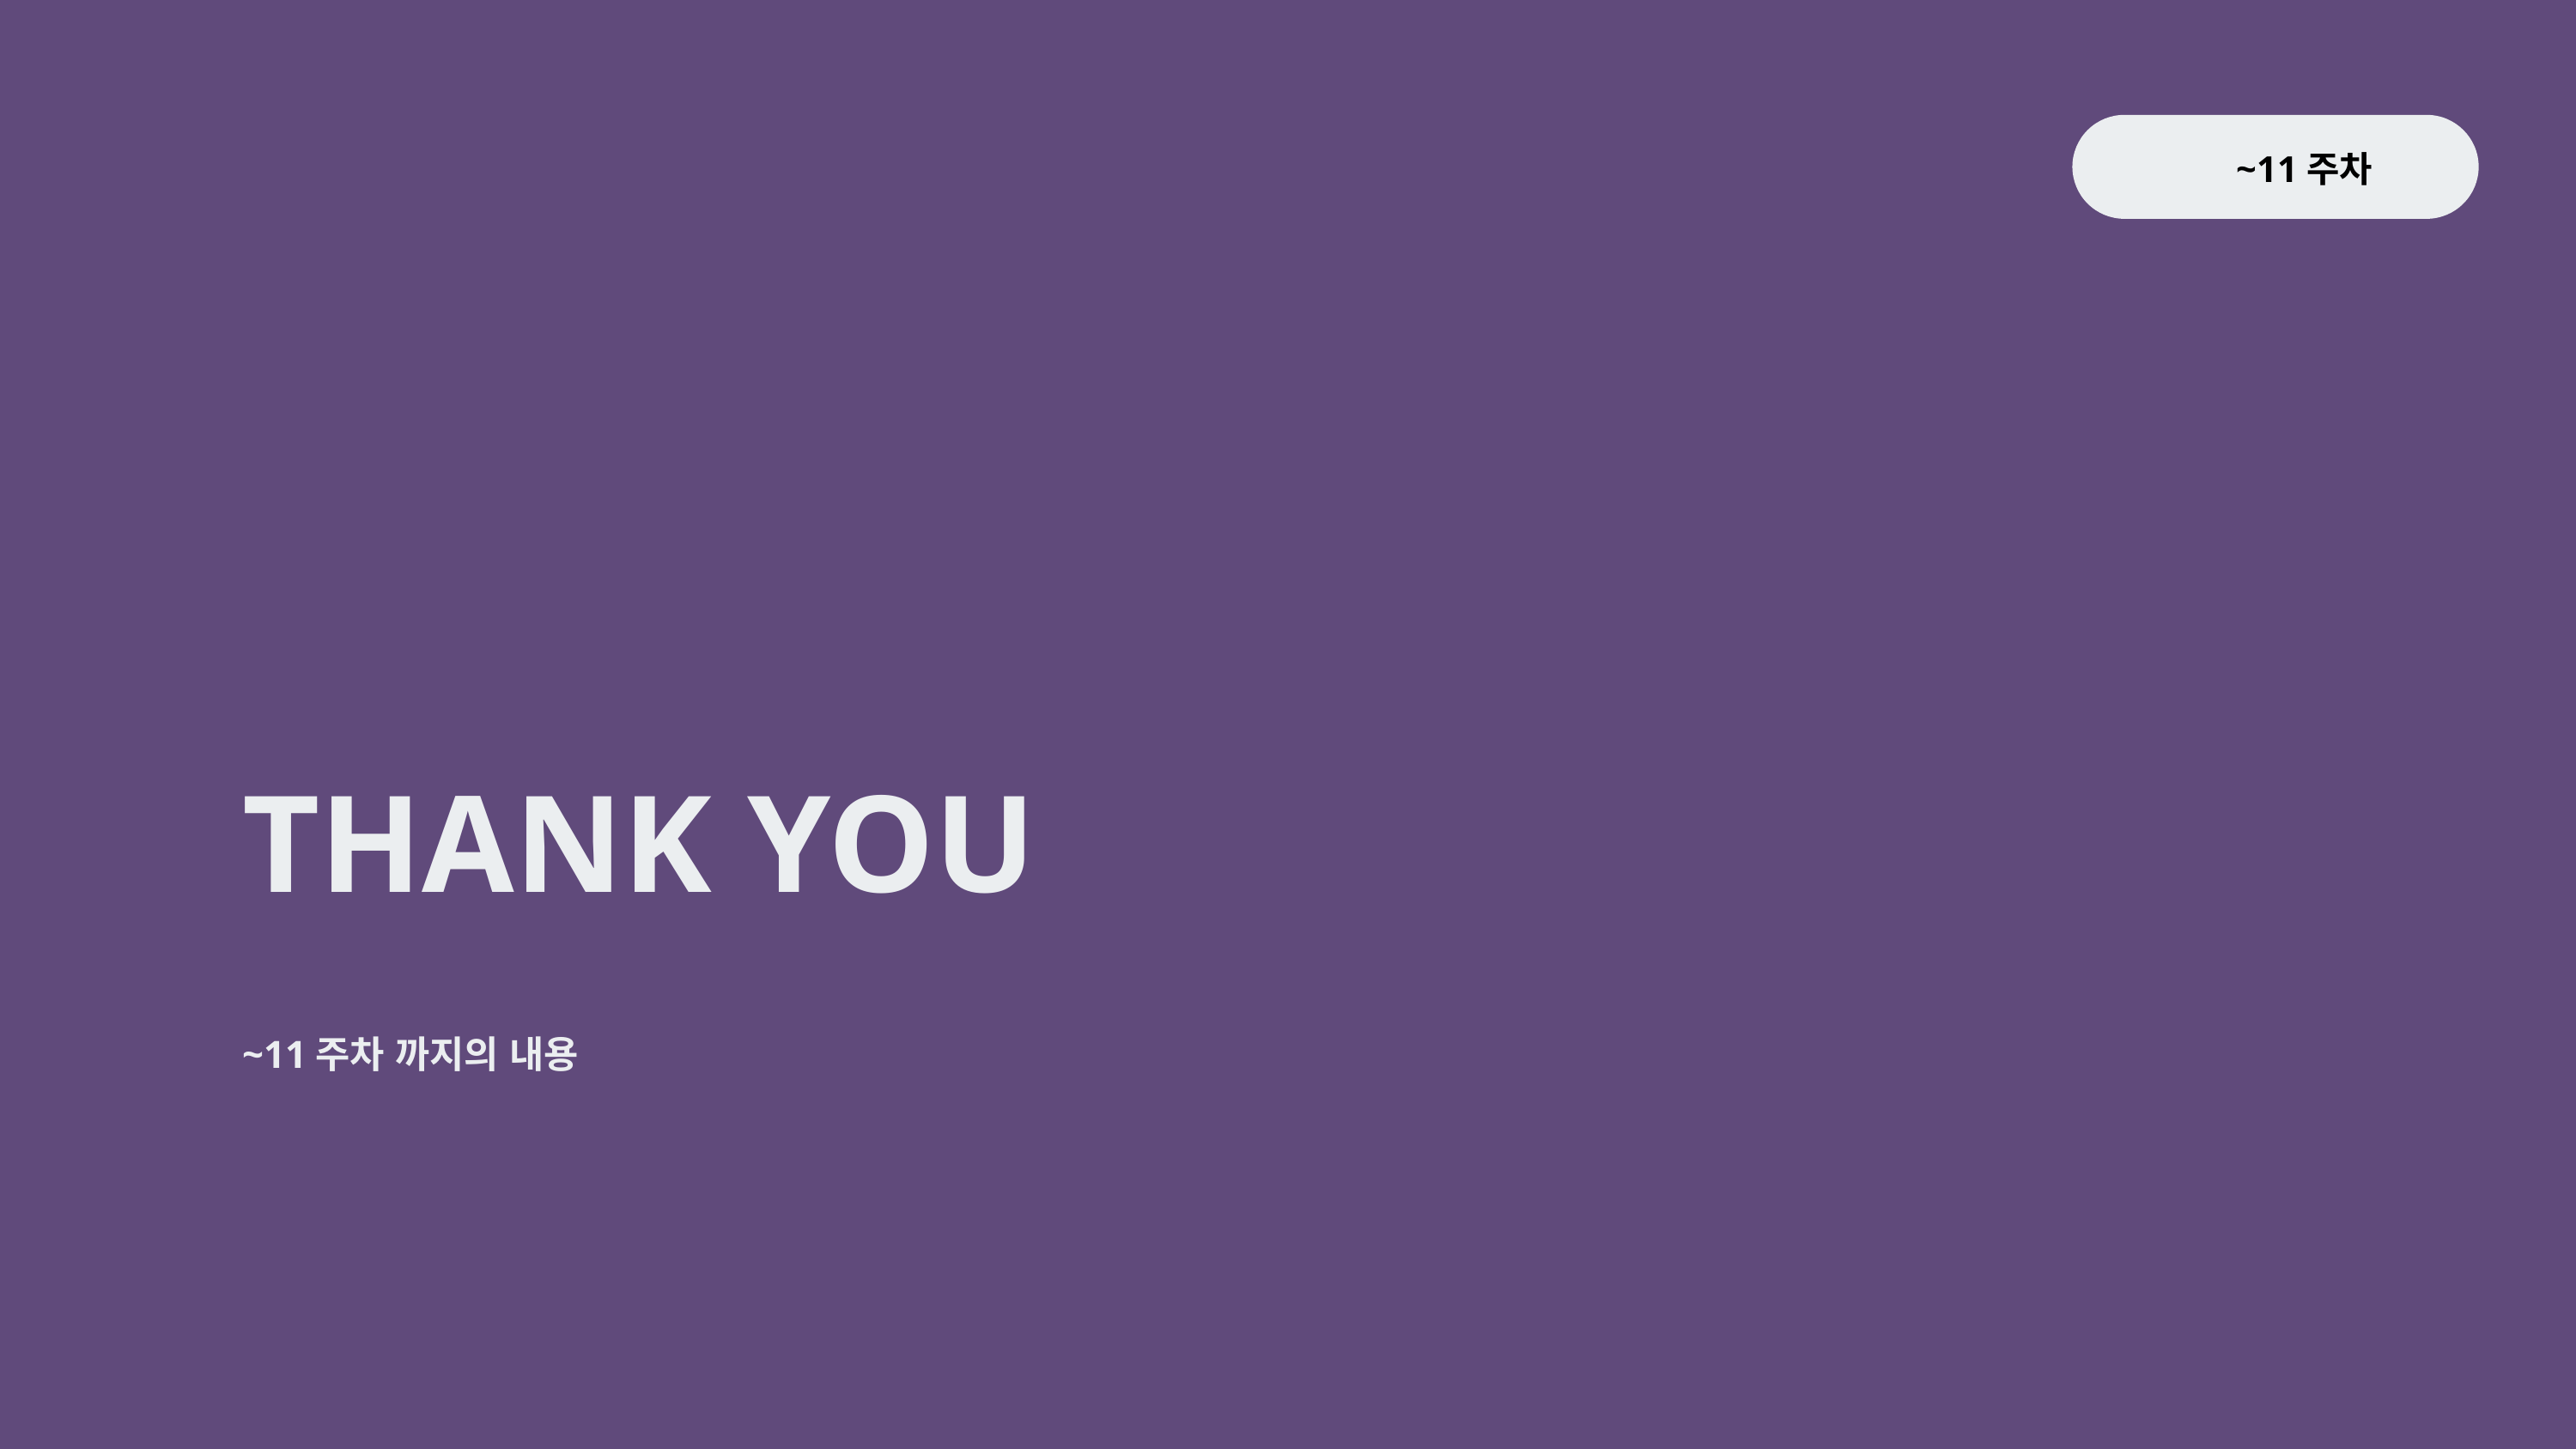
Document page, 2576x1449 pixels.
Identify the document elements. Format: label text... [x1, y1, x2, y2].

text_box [2072, 114, 2479, 220]
text_box THANK YOU [242, 731, 1054, 919]
text_box ~11주차 까지의 내용 [242, 1023, 891, 1076]
